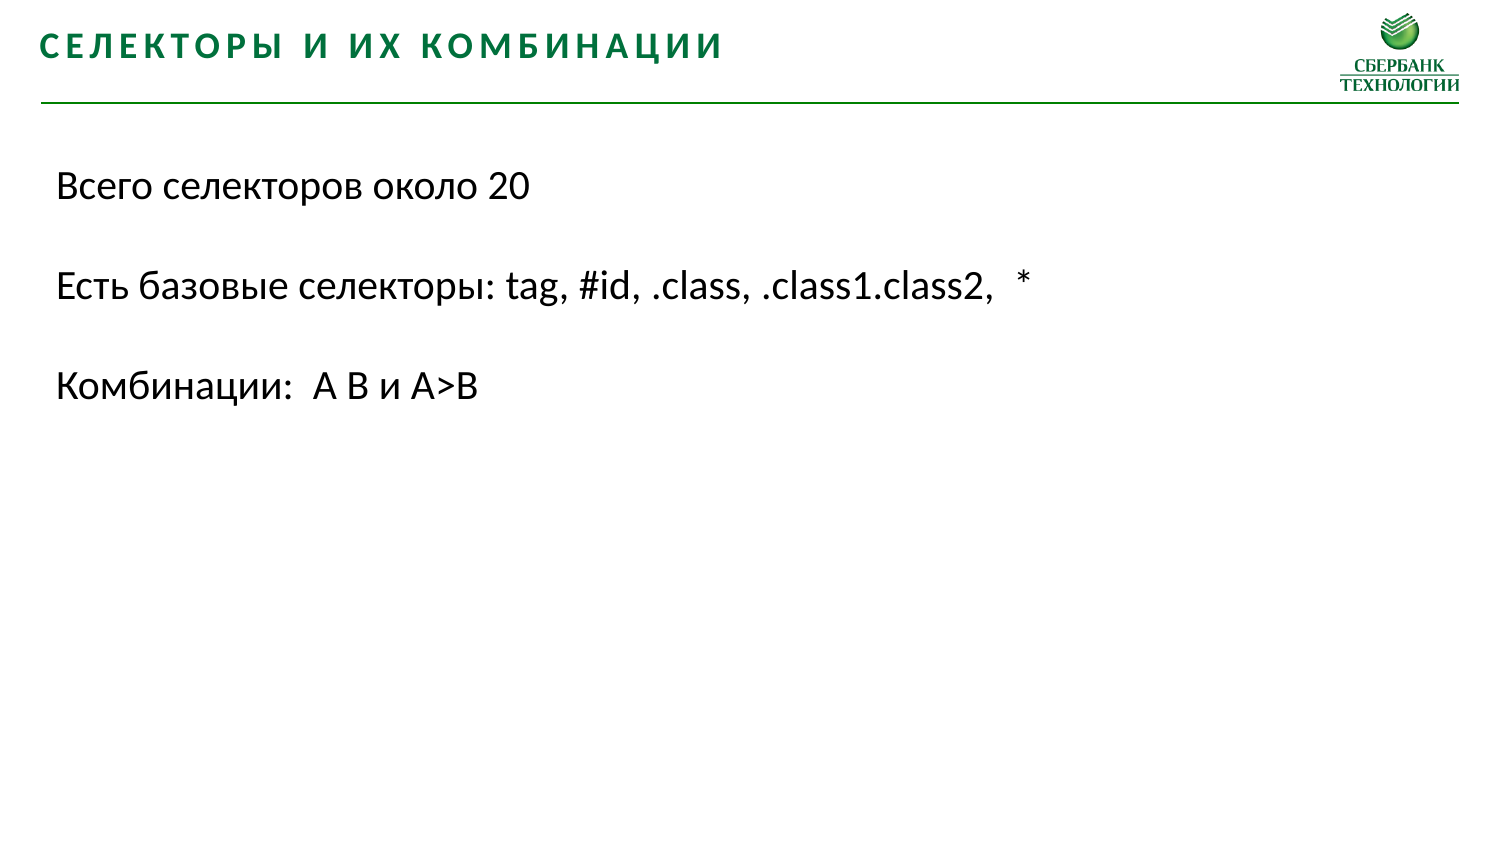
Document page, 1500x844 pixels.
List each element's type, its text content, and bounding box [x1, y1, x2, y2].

picture [1340, 13, 1459, 91]
text_box Всего селекторов около 20 Есть базовые селекторы: tag, #id, .class, .class1.class2, * Комбинации: A B и A>B [41, 150, 1447, 415]
list Селекторы и их комбинации [39, 13, 1115, 67]
